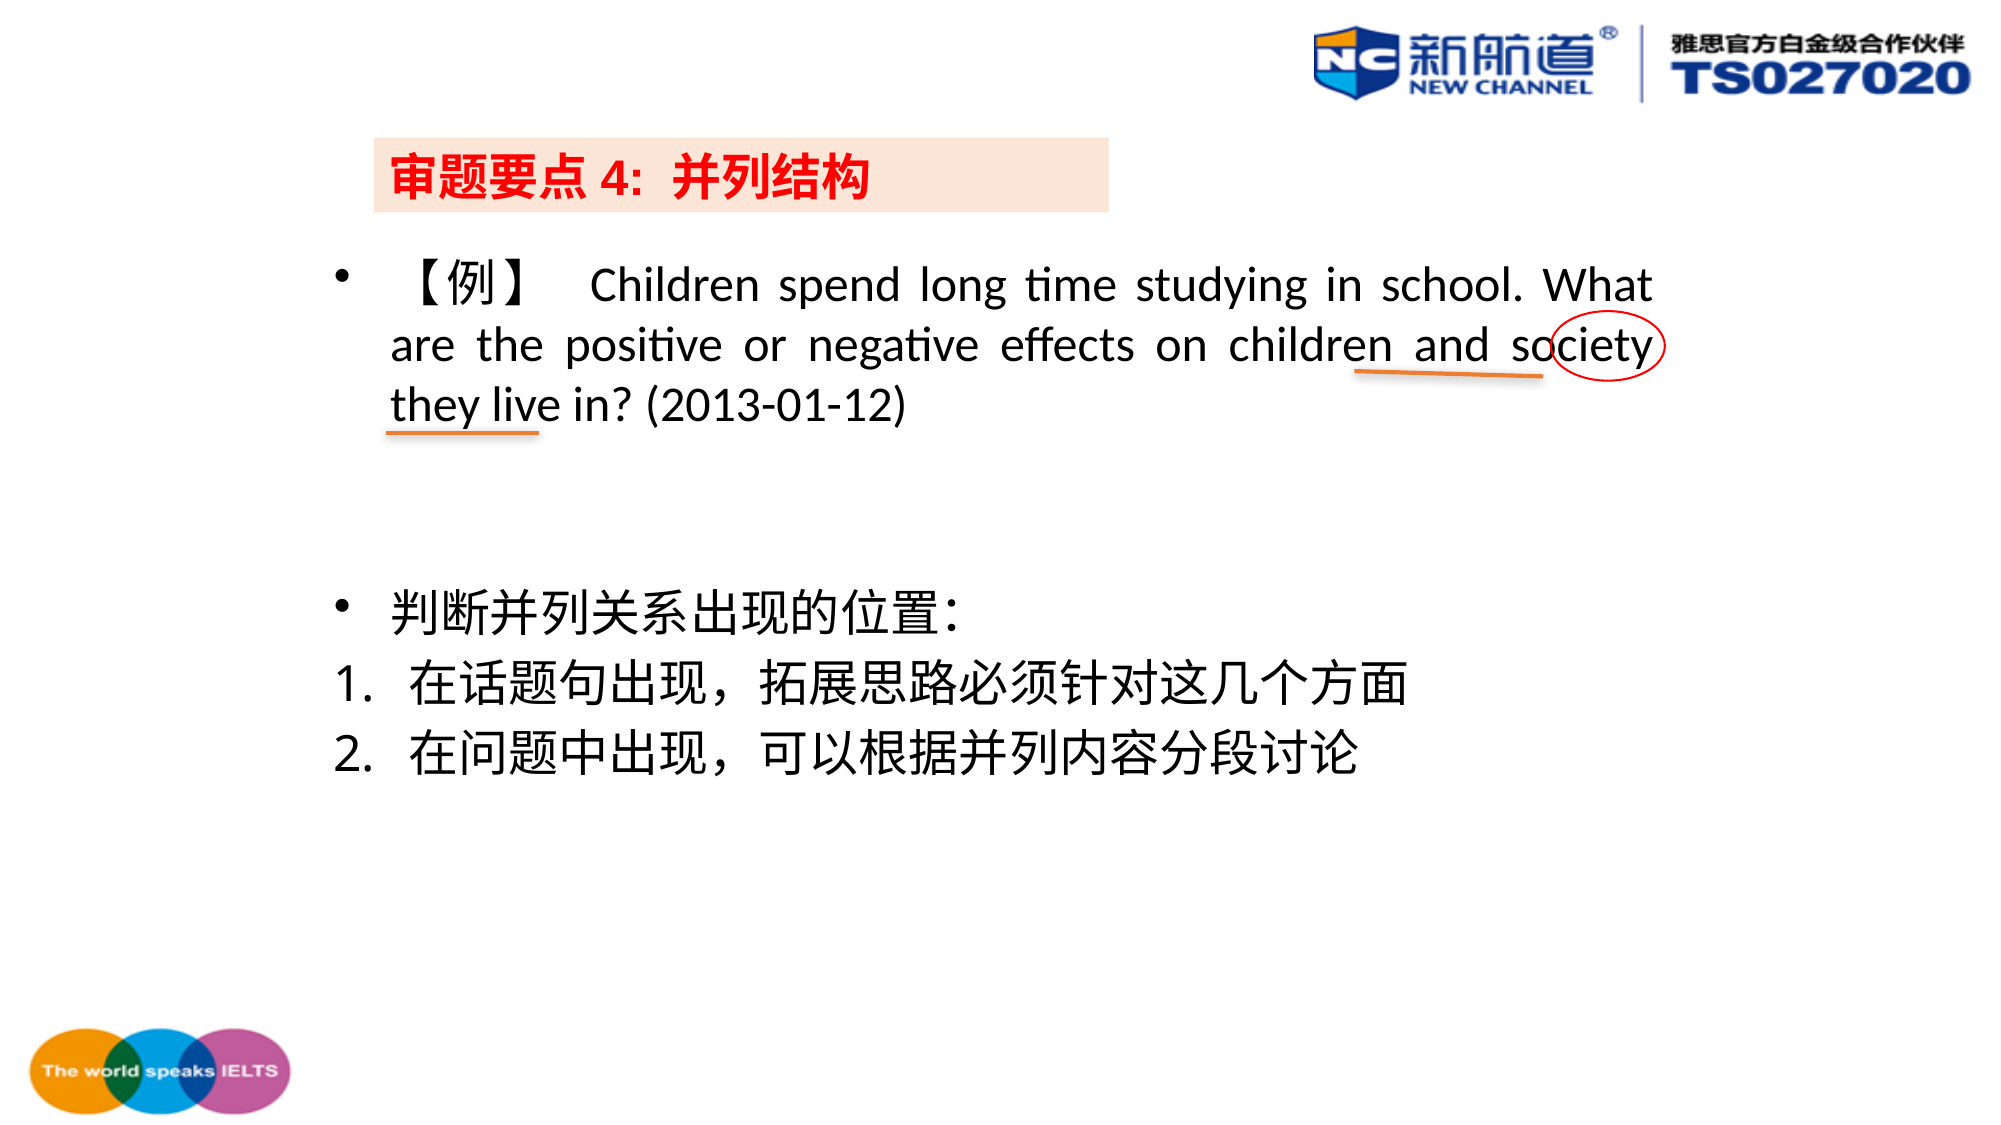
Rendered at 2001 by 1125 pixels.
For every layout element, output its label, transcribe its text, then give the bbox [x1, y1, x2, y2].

picture [4, 1024, 311, 1122]
text_box 审题要点4: 并列结构 [373, 137, 1109, 213]
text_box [1354, 371, 1544, 377]
text_box 【例】 Children spend long time studying in school. What are the positive or negative effects on children and society they live in? (2013-01-12) 判断并列关系出现的位置： 在话题句出现，拓展思路必须针对这几个方面 在问题中出现，可以根据并列内容分段讨论 [319, 244, 1669, 1002]
text_box [1549, 310, 1666, 382]
picture [1314, 4, 1984, 113]
